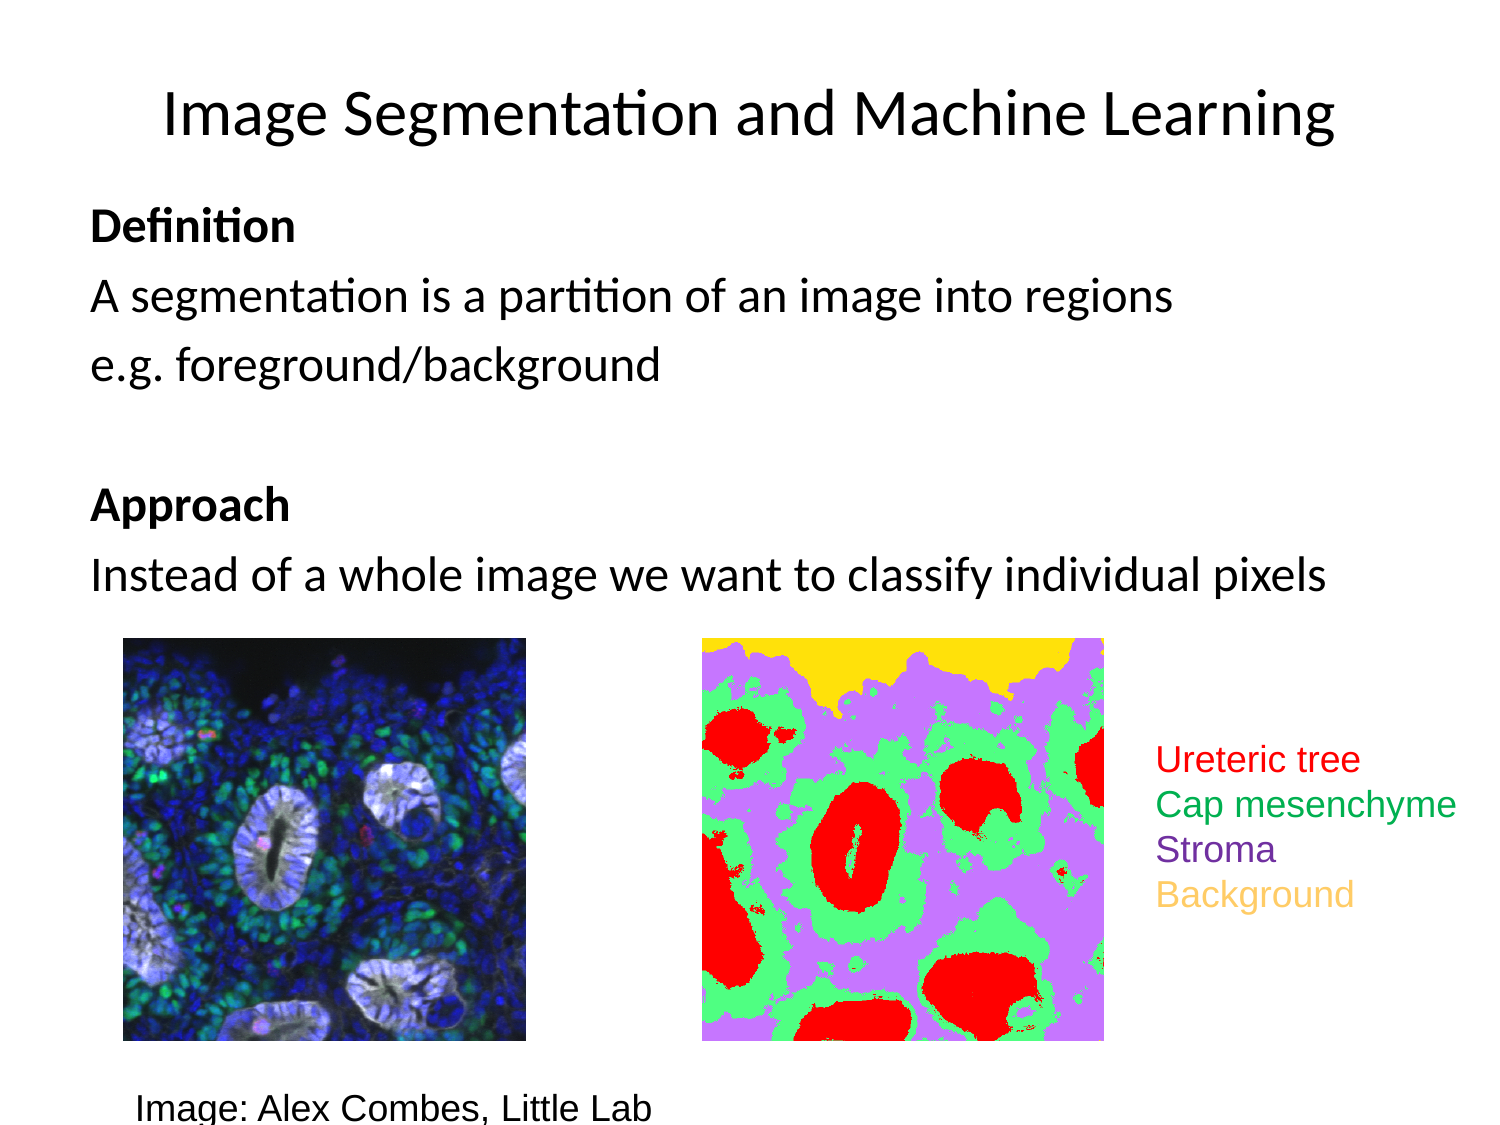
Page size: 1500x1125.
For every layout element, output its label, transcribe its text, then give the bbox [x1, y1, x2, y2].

text_box Definition A segmentation is a partition of an image into regions e.g. foreground/background Approach Instead of a whole image we want to classify individual pixels [74, 184, 1425, 1005]
picture [702, 638, 1105, 1041]
text_box Image Segmentation and Machine Learning [74, 45, 1425, 173]
text_box Ureteric tree Cap mesenchyme Stroma Background [1140, 727, 1472, 922]
text_box Image: Alex Combes, Little Lab [120, 1076, 668, 1125]
picture [123, 638, 526, 1041]
